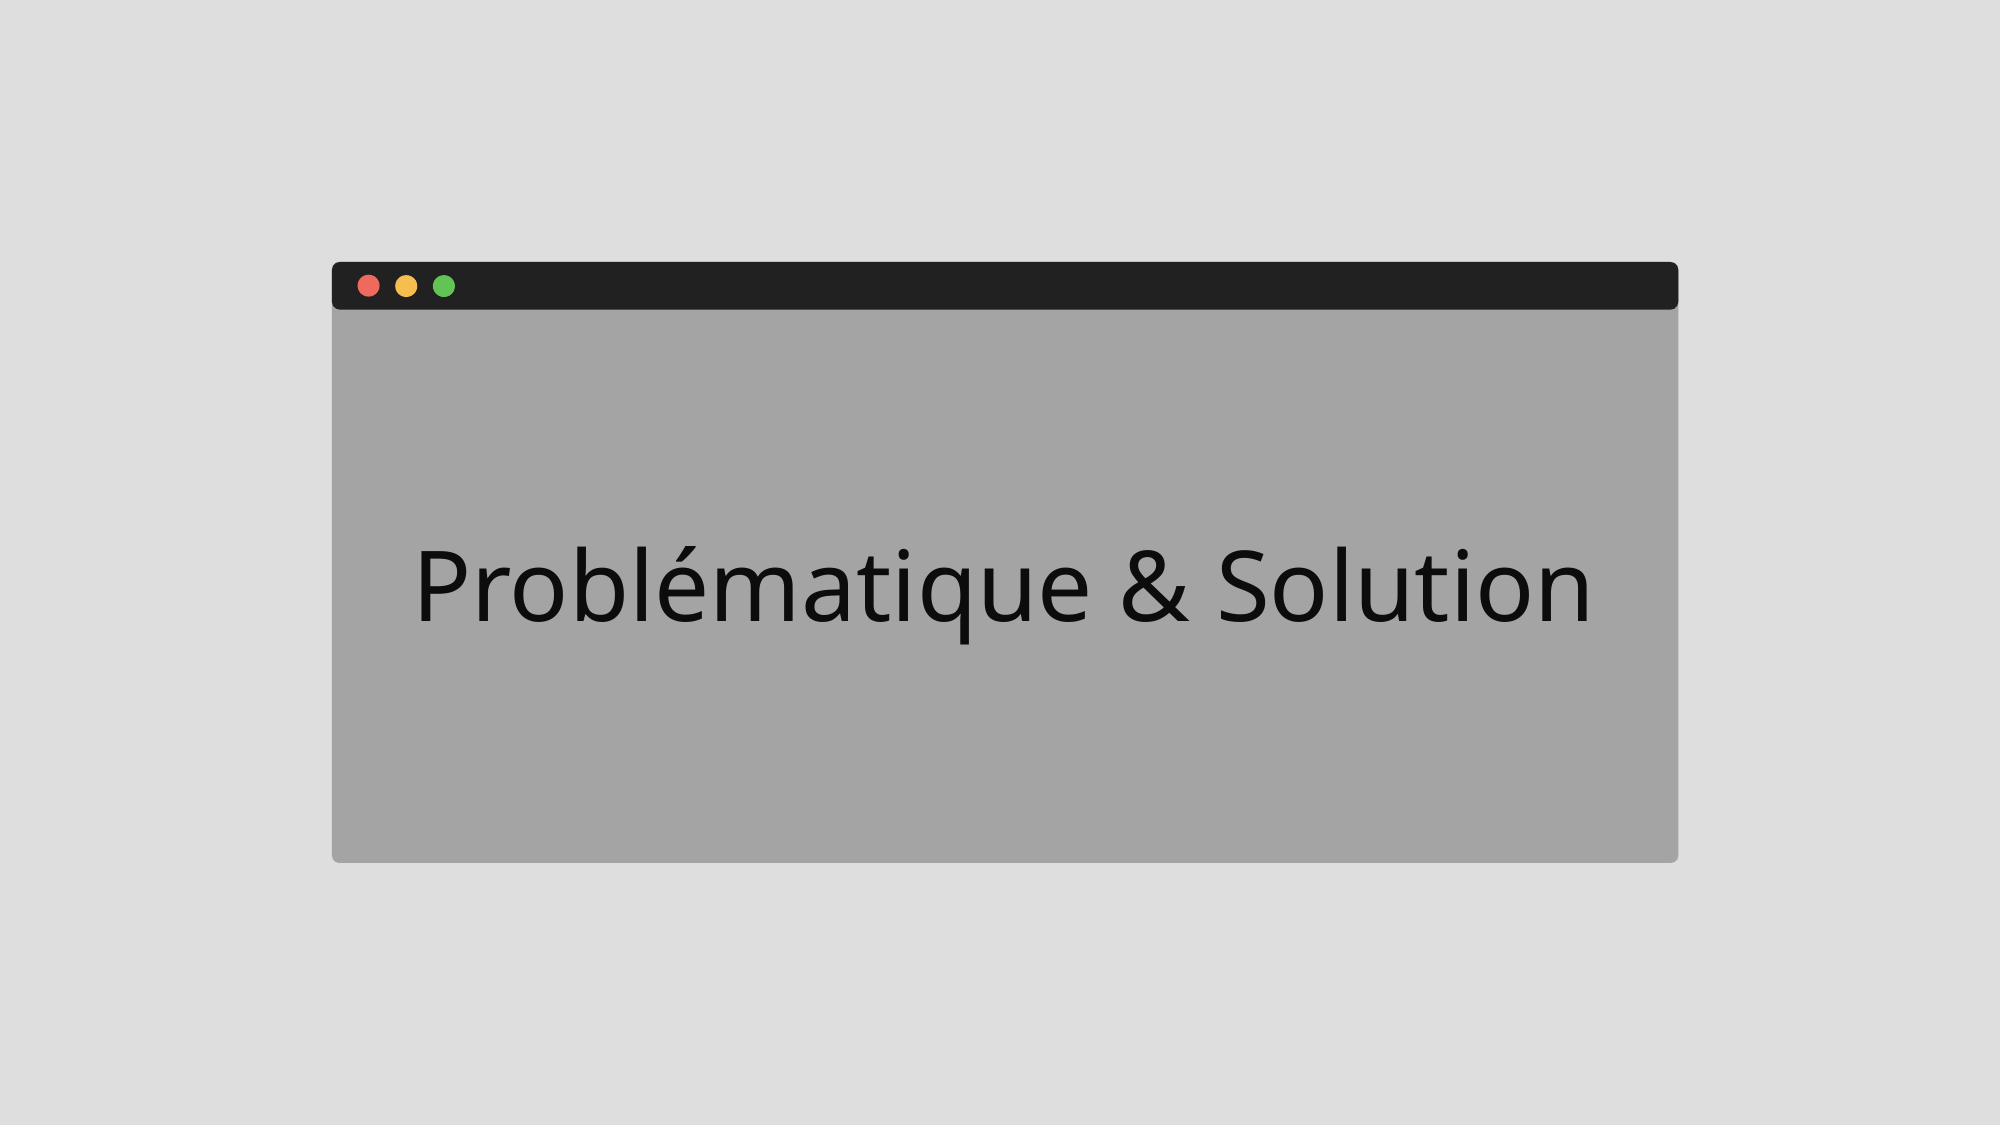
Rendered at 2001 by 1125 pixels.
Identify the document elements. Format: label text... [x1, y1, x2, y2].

subtitle Problématique & Solution [357, 334, 1653, 831]
